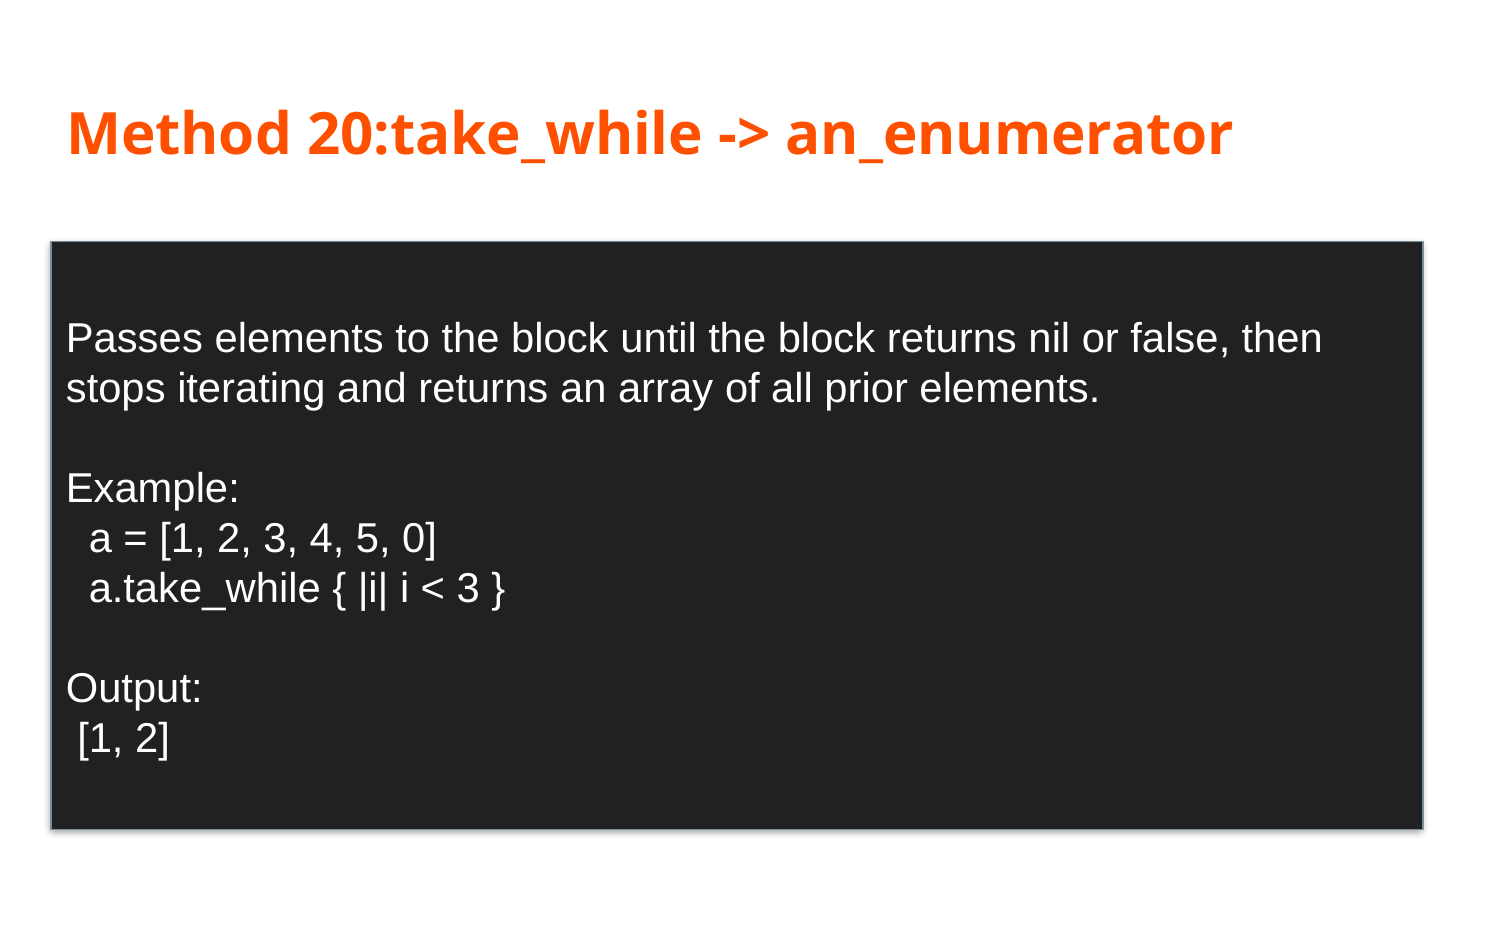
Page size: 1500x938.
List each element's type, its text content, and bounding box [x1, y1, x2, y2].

text_box Passes elements to the block until the block returns nil or false, then stops iterating and returns an array of all prior elements. Example: a = [1, 2, 3, 4, 5, 0] a.take_while { |i| i < 3 } Output: [1, 2] [50, 241, 1424, 830]
title Method 20:take_while -> an_enumerator [51, 81, 1424, 228]
